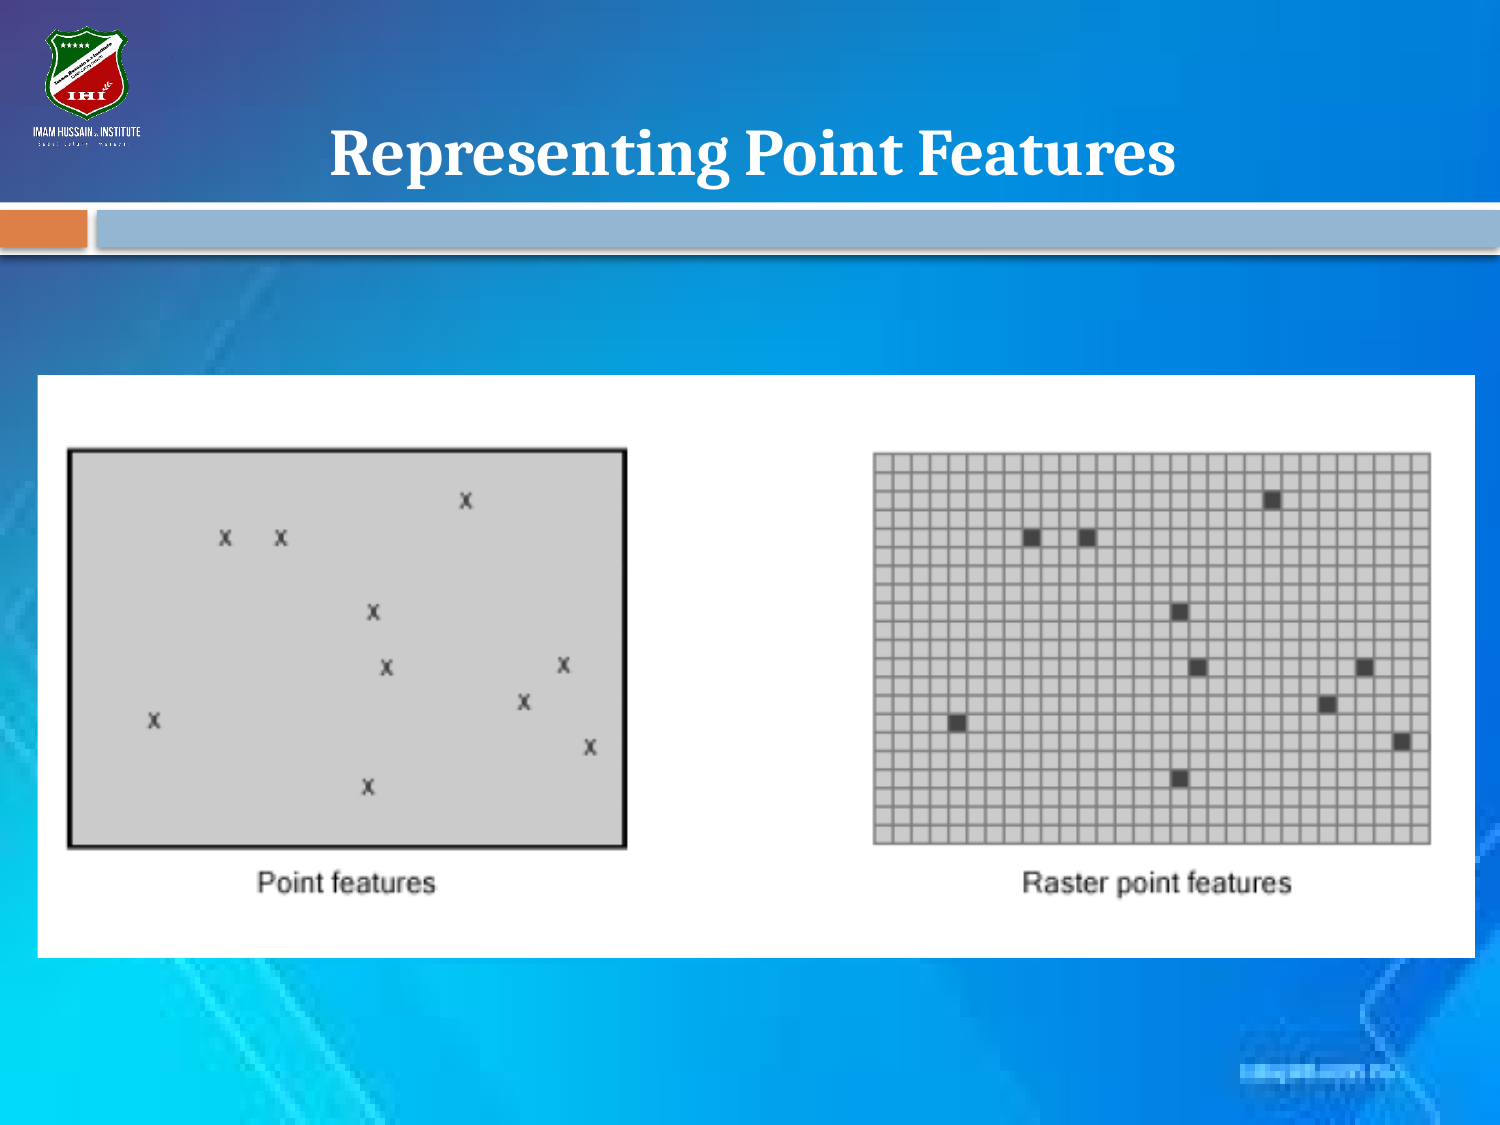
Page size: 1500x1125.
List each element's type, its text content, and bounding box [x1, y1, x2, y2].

picture [0, 255, 1500, 1125]
picture [0, 0, 1500, 202]
title Representing Point Features [82, 99, 1425, 198]
